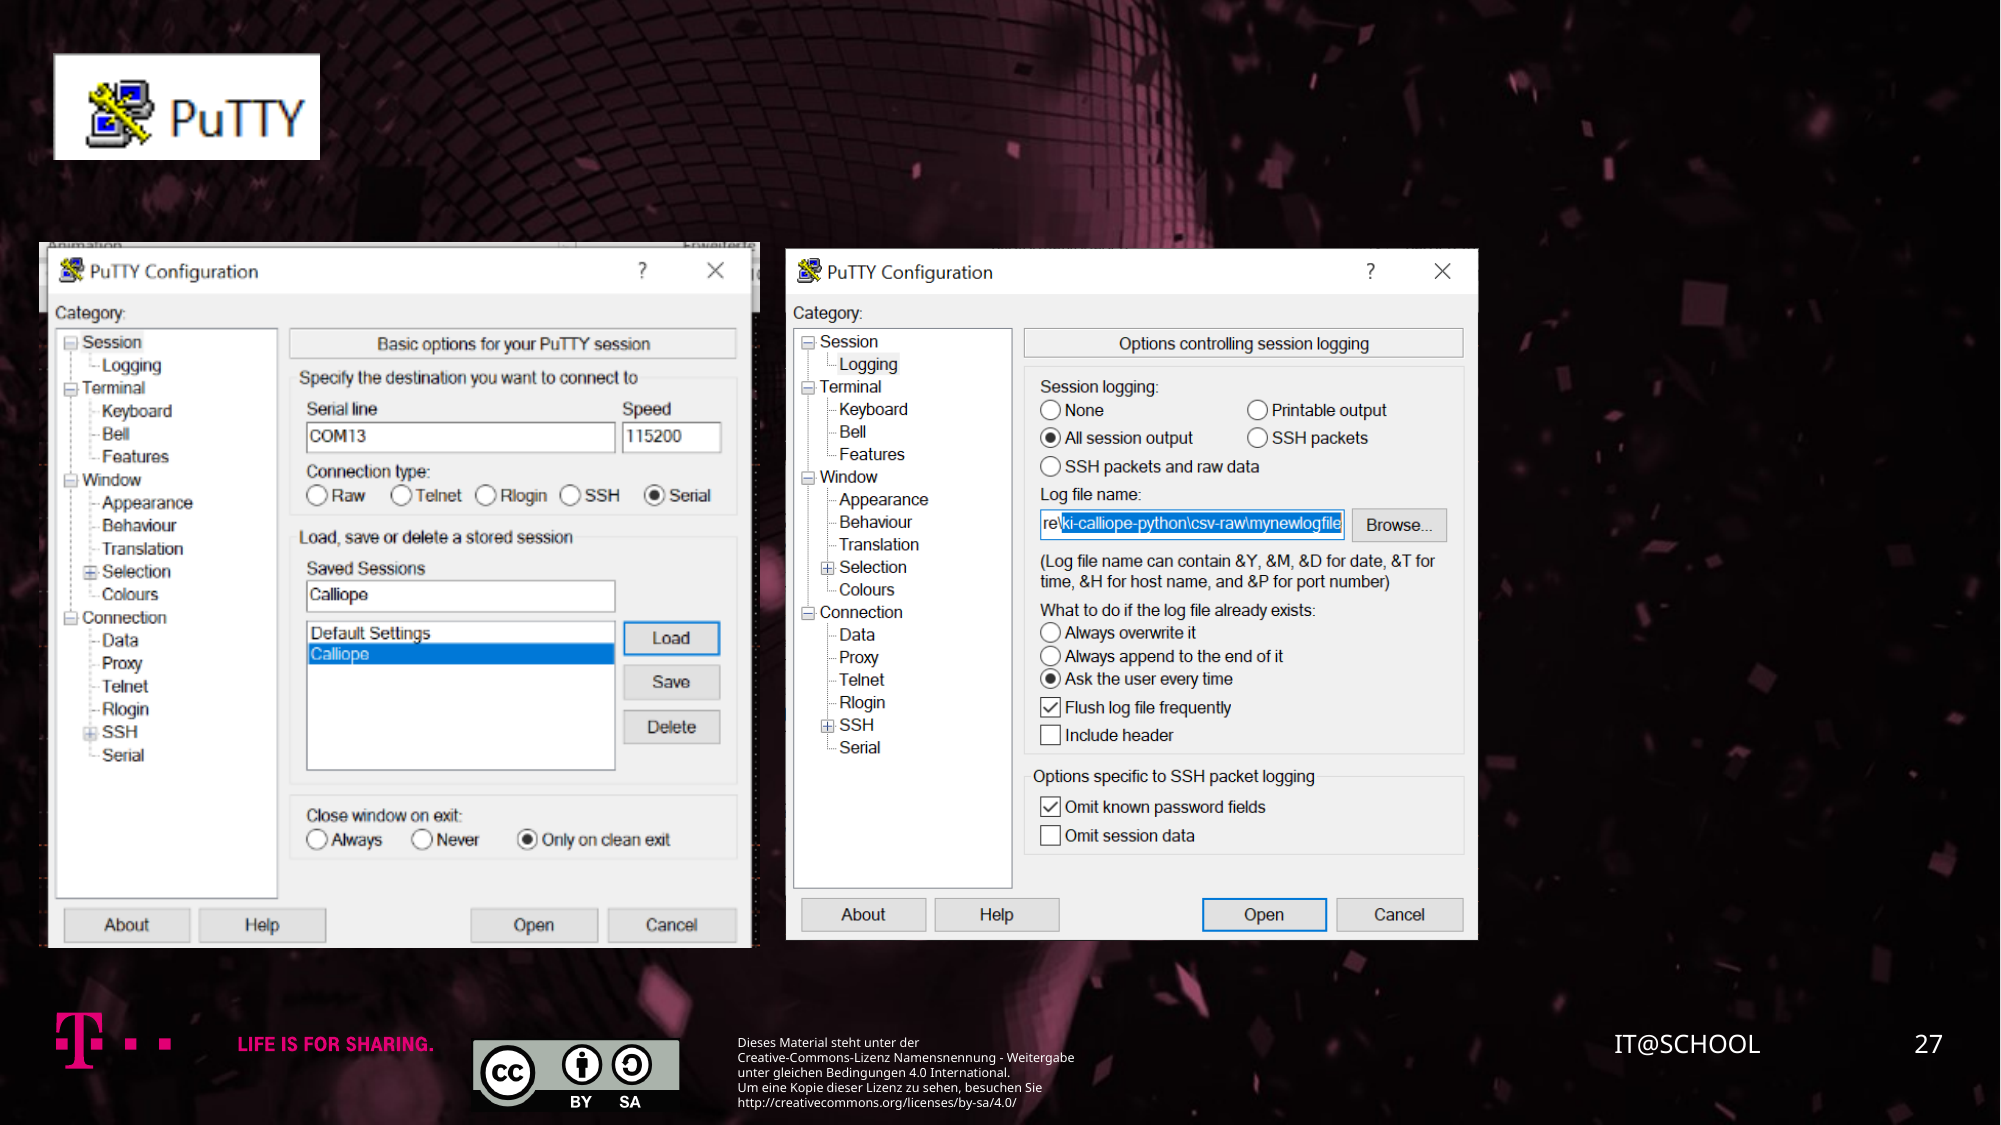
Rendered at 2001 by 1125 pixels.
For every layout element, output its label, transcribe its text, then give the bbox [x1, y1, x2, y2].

slide_number IT@SCHOOL 27 [1332, 1012, 1944, 1079]
picture [0, 0, 2001, 1125]
